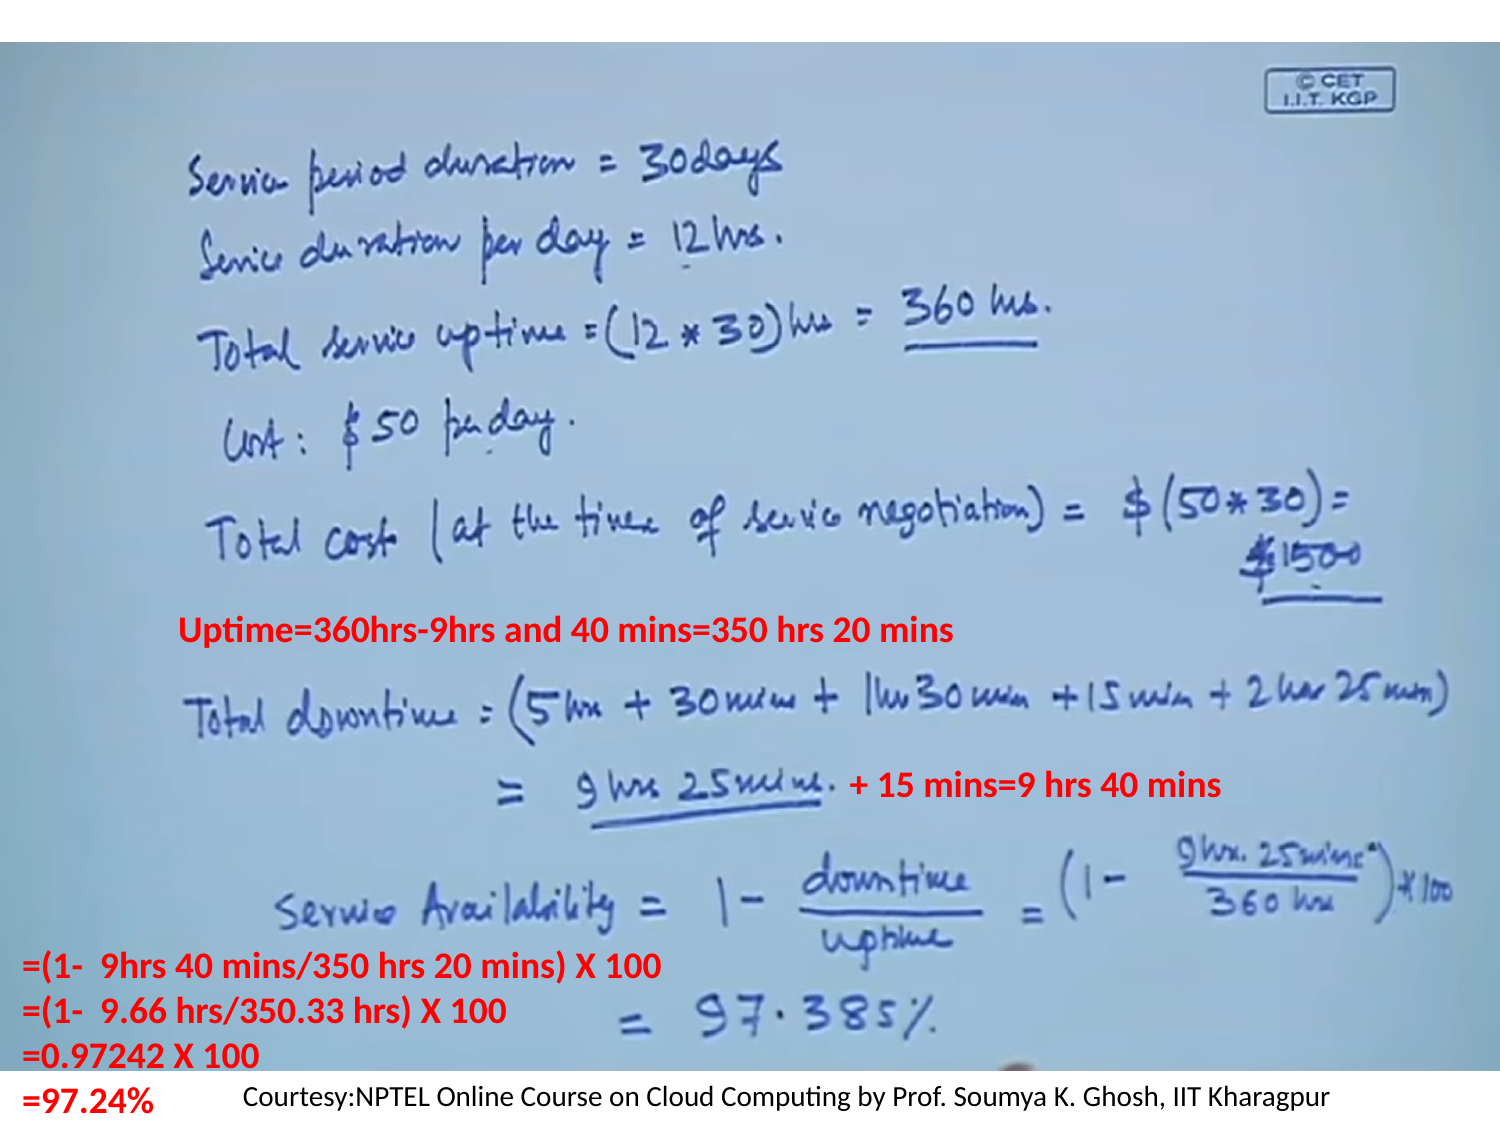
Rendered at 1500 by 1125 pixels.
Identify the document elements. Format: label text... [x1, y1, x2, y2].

text_box =(1- 9hrs 40 mins/350 hrs 20 mins) X 100 =(1- 9.66 hrs/350.33 hrs) X 100 =0.97242 X 100 =97.24% [7, 1080, 677, 1125]
picture [0, 42, 1500, 1071]
text_box Courtesy:NPTEL Online Course on Cloud Computing by Prof. Soumya K. Ghosh, IIT Kharagpur [228, 1080, 1347, 1121]
